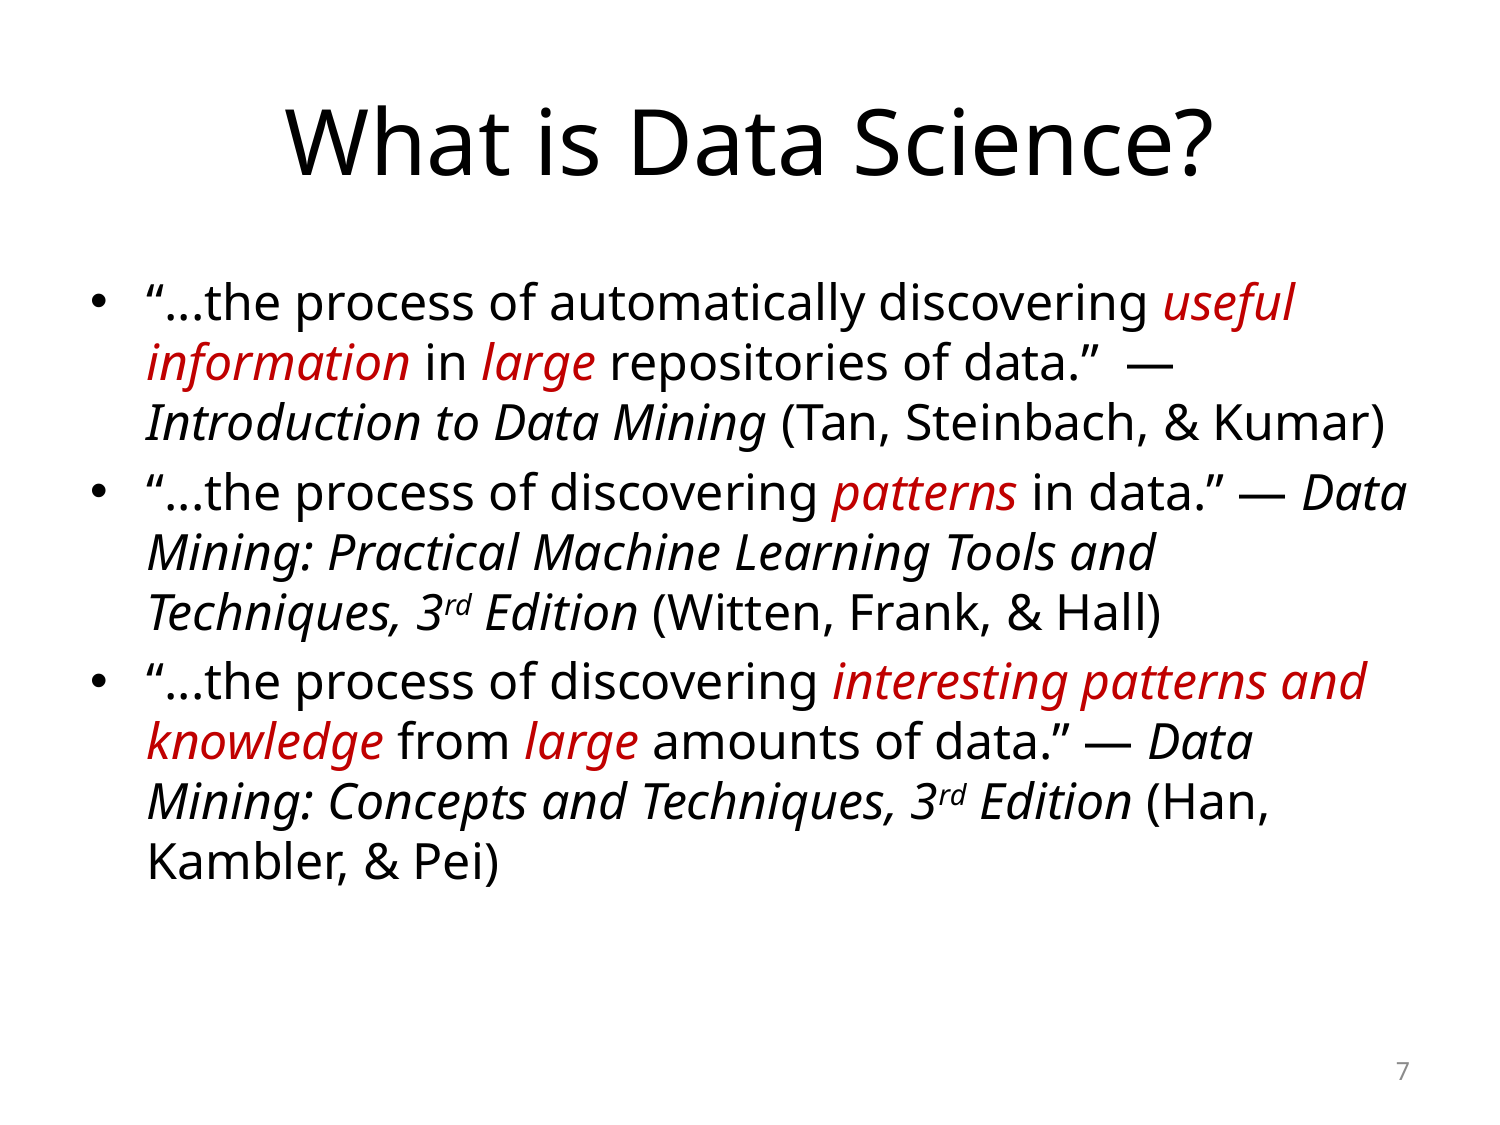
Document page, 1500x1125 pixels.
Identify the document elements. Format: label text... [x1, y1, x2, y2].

slide_number 7 [1074, 1042, 1425, 1103]
list “...the process of automatically discovering useful information in large repositories of data.” — Introduction to Data Mining (Tan, Steinbach, & Kumar) “...the process of discovering patterns in data.” — Data Mining: Practical Machine Learning Tools and Techniques, 3rd Edition (Witten, Frank, & Hall) “...the process of discovering interesting patterns and knowledge from large amounts of data.” — Data Mining: Concepts and Techniques, 3rd Edition (Han, Kambler, & Pei) [75, 262, 1425, 1005]
title What is Data Science? [75, 45, 1425, 233]
